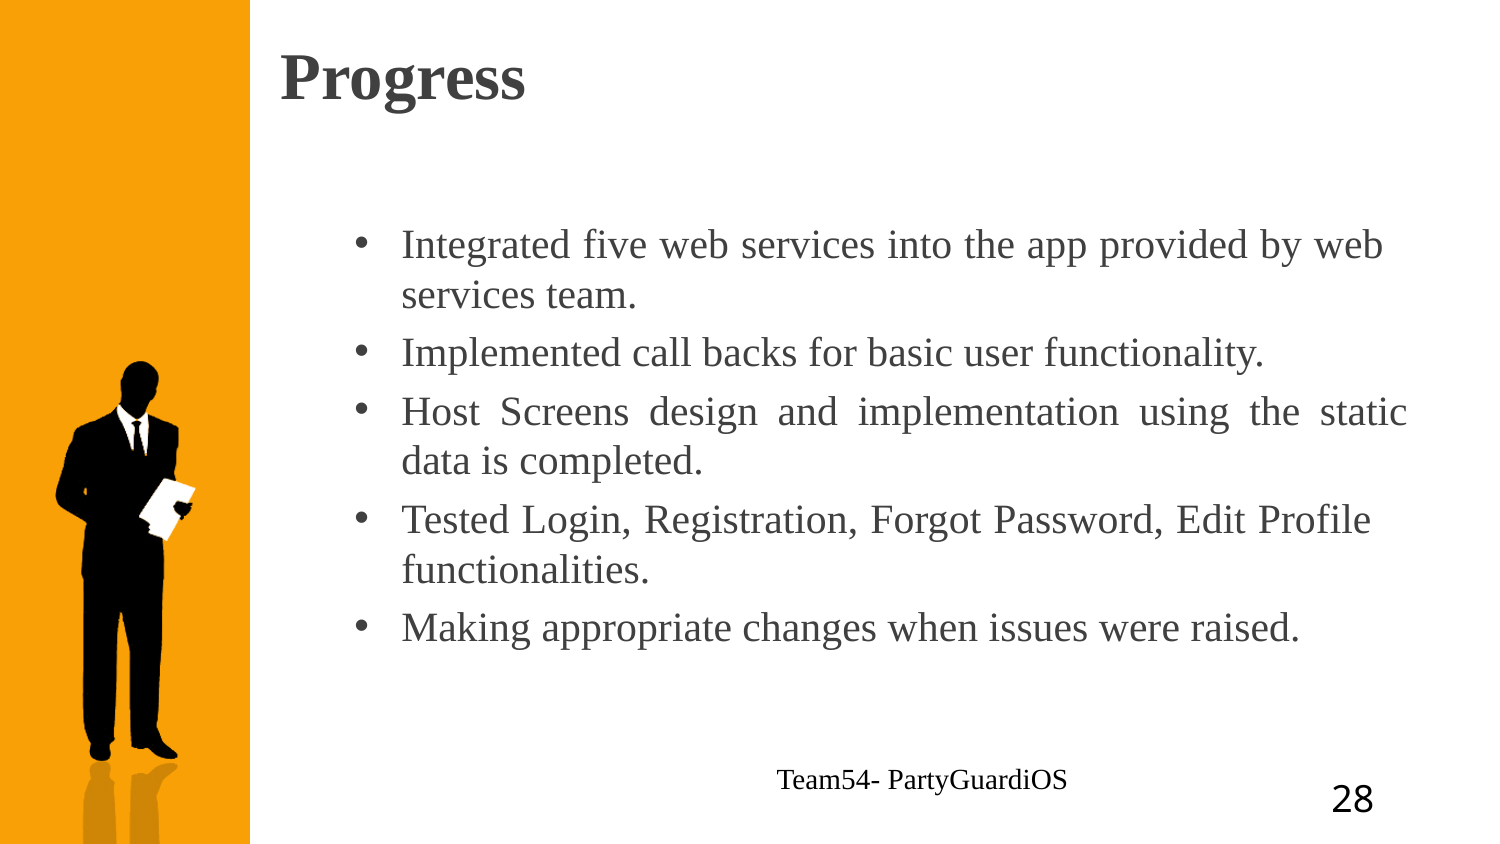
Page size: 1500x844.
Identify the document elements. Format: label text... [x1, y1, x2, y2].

text_box 28 [1316, 767, 1390, 828]
text_box Team54- PartyGuardiOS [761, 752, 1211, 803]
picture [0, 0, 1500, 844]
title Progress [265, 0, 1500, 146]
list Integrated five web services into the app provided by web services team. Implemented call backs for basic user functionality. Host Screens design and implementation using the static data is completed. Tested Login, Registration, Forgot Password, Edit Profile functionalities. Making appropriate changes when issues were raised. [289, 209, 1424, 701]
